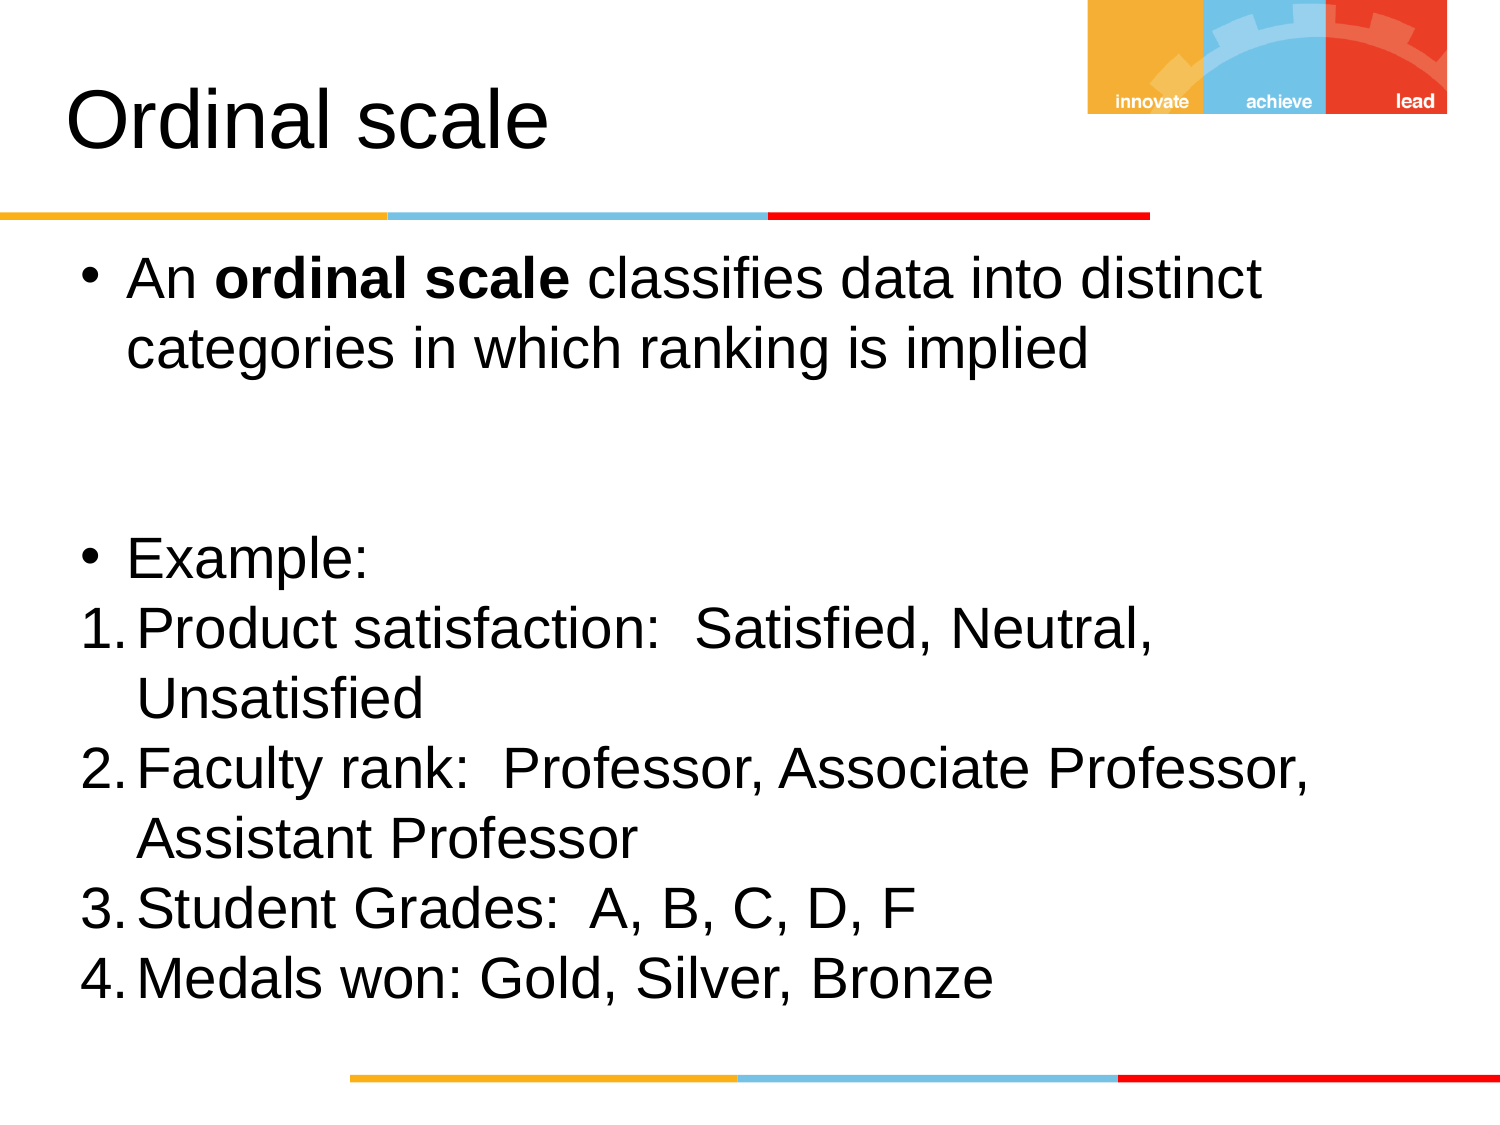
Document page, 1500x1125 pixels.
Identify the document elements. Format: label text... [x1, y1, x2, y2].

subtitle An ordinal scale classifies data into distinct categories in which ranking is implied Example: Product satisfaction: Satisfied, Neutral, Unsatisfied Faculty rank: Professor, Associate Professor, Assistant Professor Student Grades: A, B, C, D, F Medals won: Gold, Silver, Bronze [64, 224, 1463, 1075]
picture [1087, 0, 1448, 114]
title Ordinal scale [64, 45, 1069, 185]
